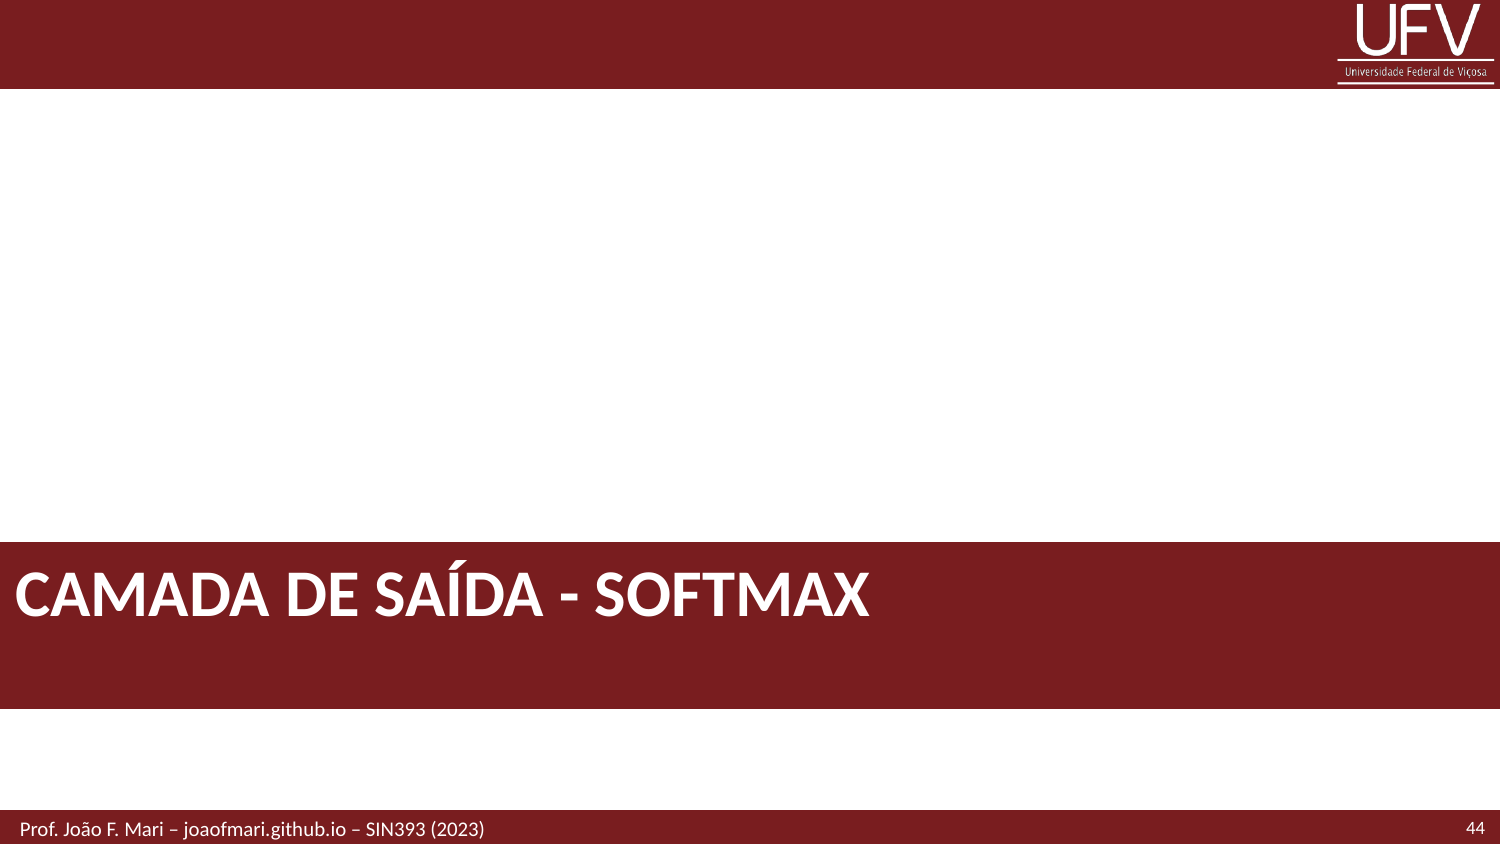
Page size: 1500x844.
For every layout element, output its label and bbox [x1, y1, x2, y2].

picture [1330, 0, 1500, 92]
title [0, 542, 1500, 710]
slide_number [1328, 811, 1500, 844]
footer [0, 812, 1034, 844]
